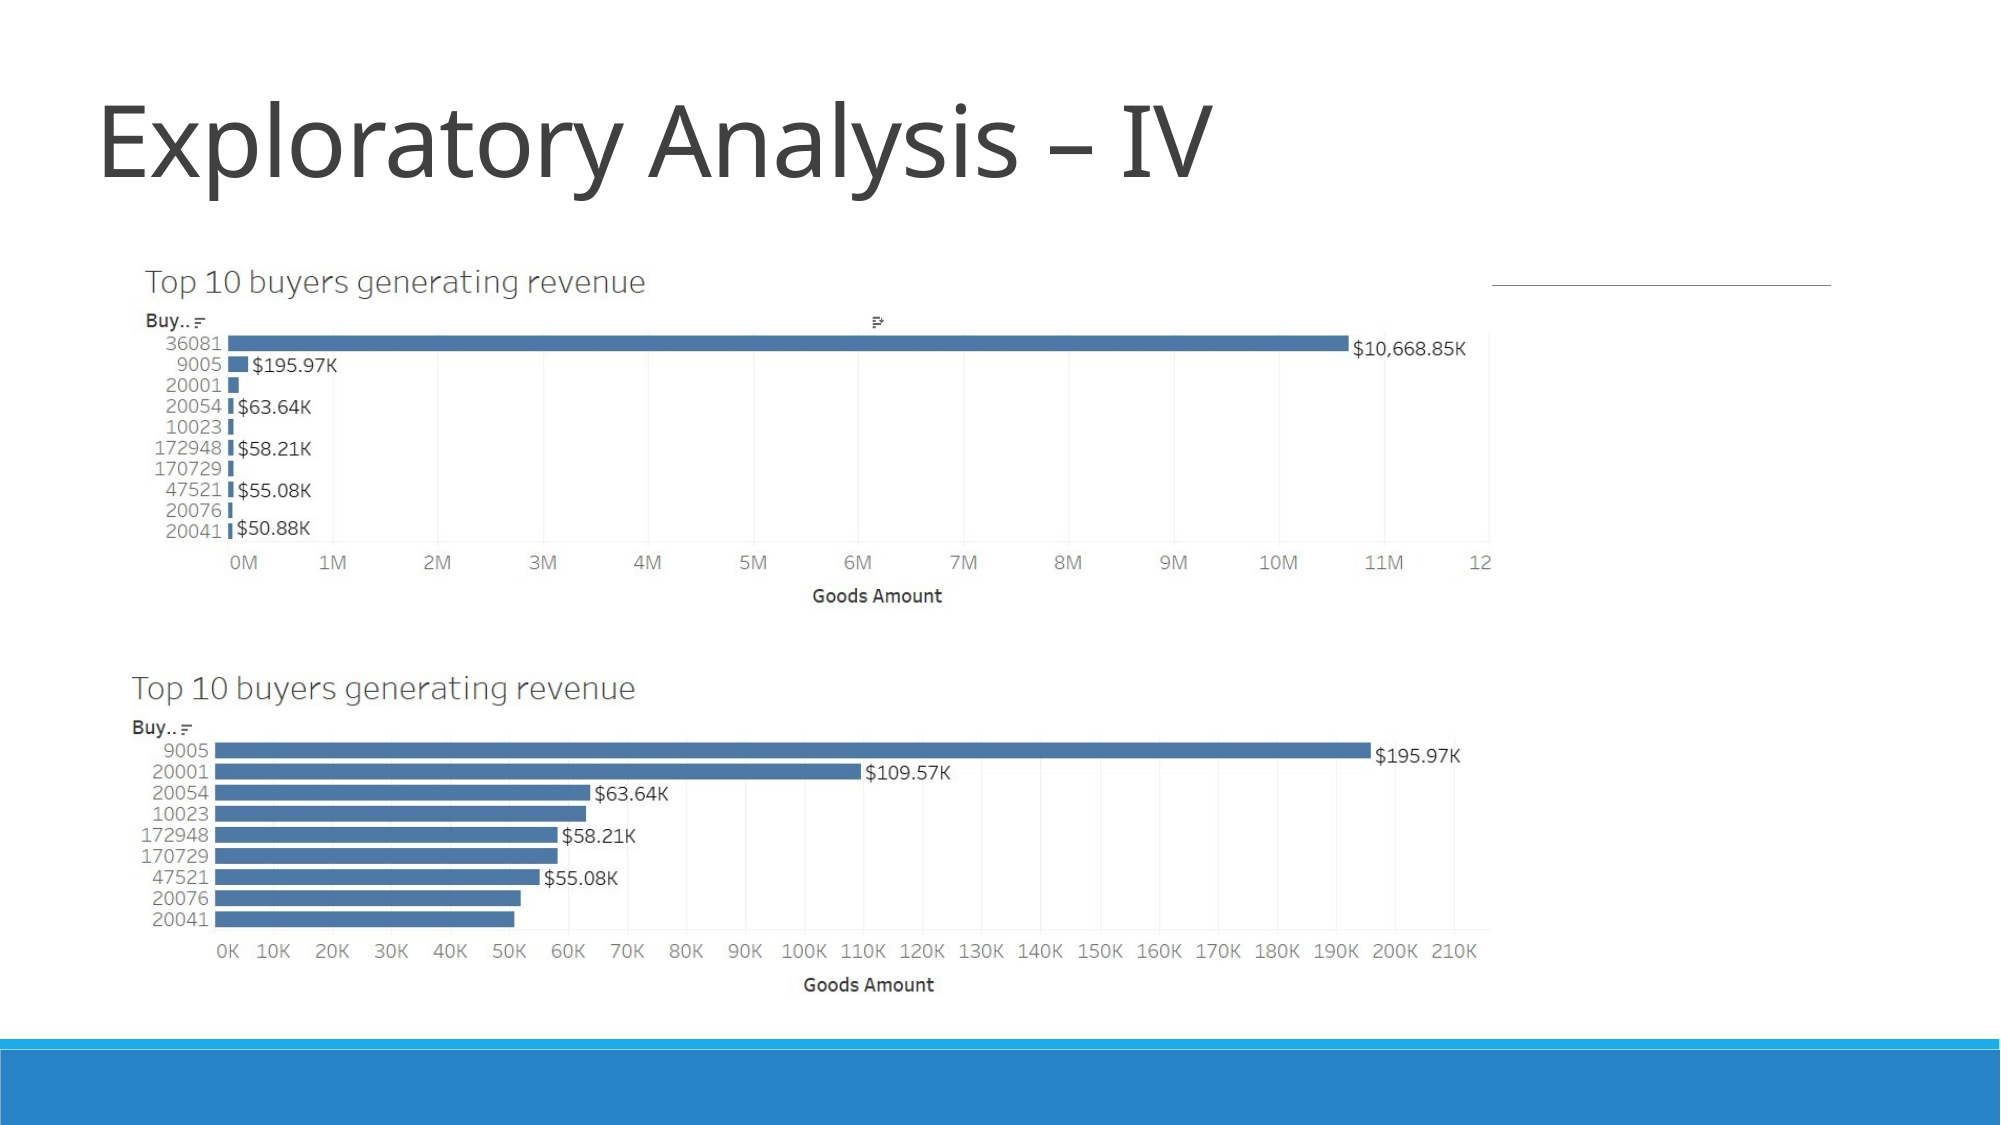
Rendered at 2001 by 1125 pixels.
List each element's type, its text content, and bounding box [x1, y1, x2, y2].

picture [131, 656, 1492, 1018]
picture [131, 249, 1492, 613]
title Exploratory Analysis – IV [80, 0, 1806, 205]
